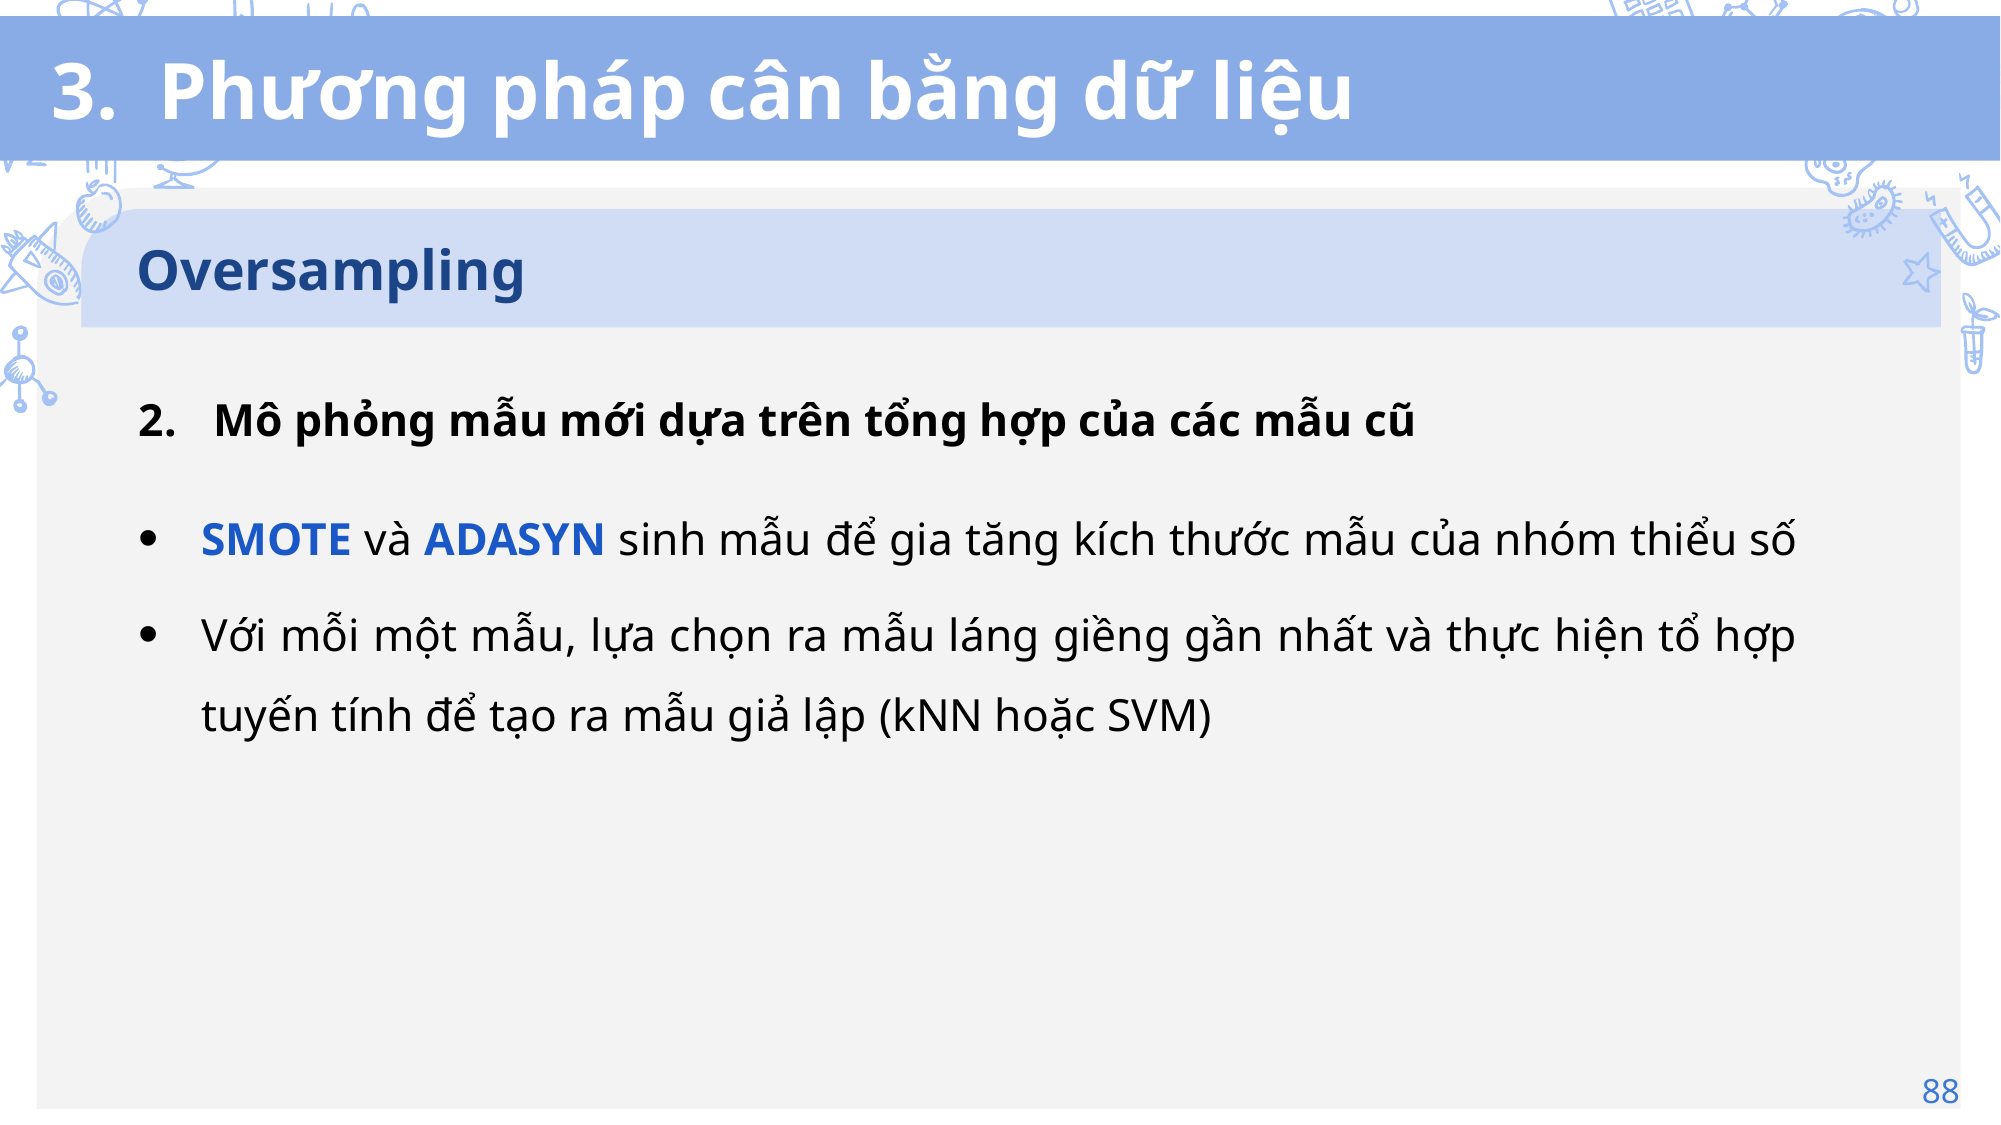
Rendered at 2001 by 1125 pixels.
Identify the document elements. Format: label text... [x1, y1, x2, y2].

title 3. Phương pháp cân bằng dữ liệu [36, 39, 1380, 138]
text_box Mô phỏng mẫu mới dựa trên tổng hợp của các mẫu cũ SMOTE và ADASYN sinh mẫu để gia tăng kích thước mẫu của nhóm thiểu số Với mỗi một mẫu, lựa chọn ra mẫu láng giềng gần nhất và thực hiện tổ hợp tuyến tính để tạo ra mẫu giả lập (kNN hoặc SVM) [124, 358, 1815, 748]
text_box Oversampling [116, 225, 547, 312]
slide_number 88 [1880, 1061, 2000, 1125]
